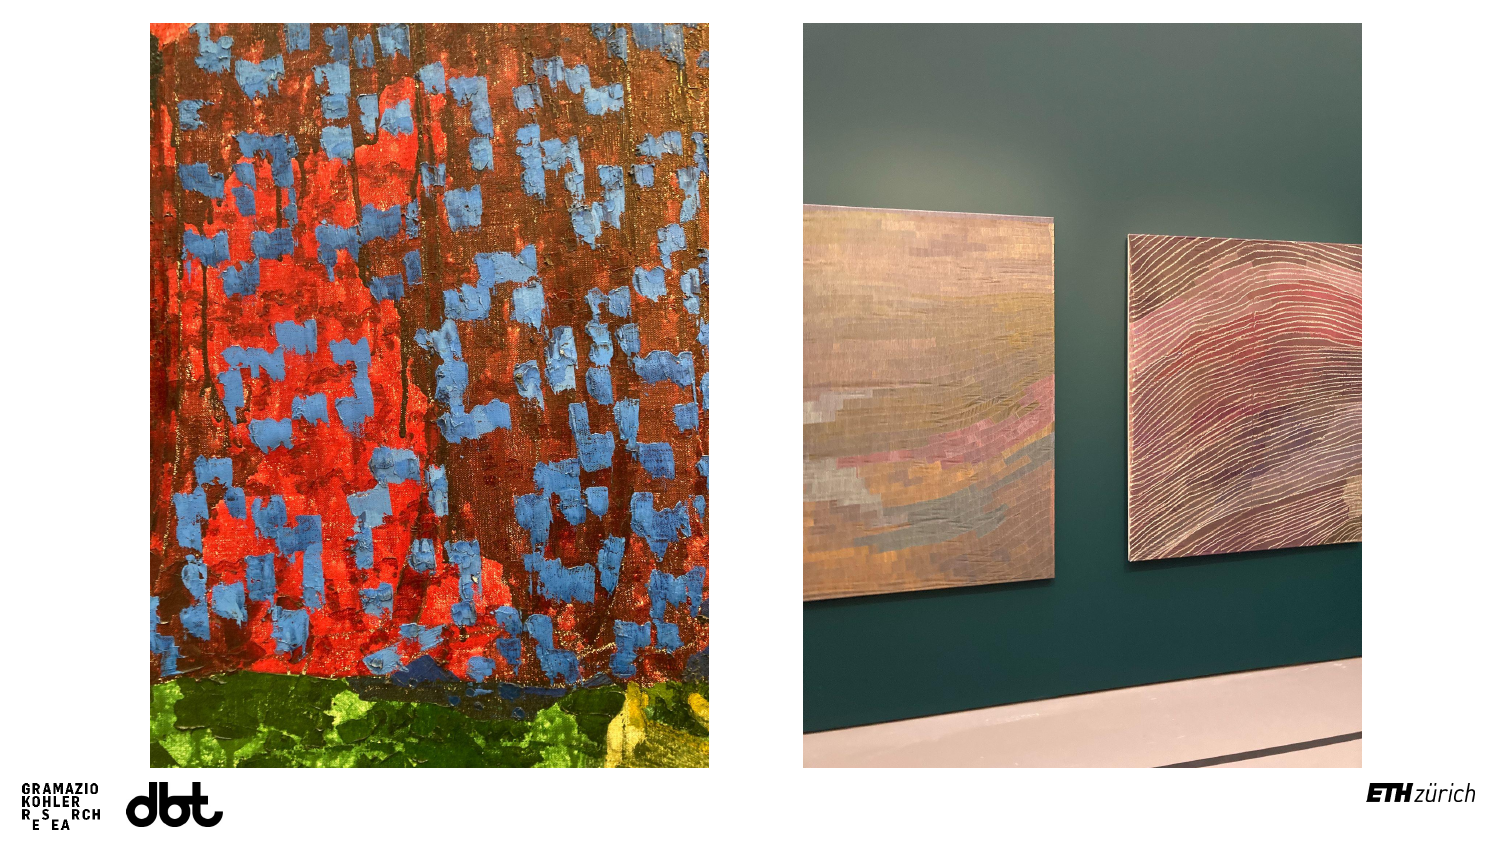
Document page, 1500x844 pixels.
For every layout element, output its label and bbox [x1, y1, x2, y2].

picture [803, 22, 1362, 768]
picture [1366, 783, 1475, 802]
picture [126, 782, 223, 827]
picture [22, 783, 100, 830]
picture [150, 22, 709, 768]
